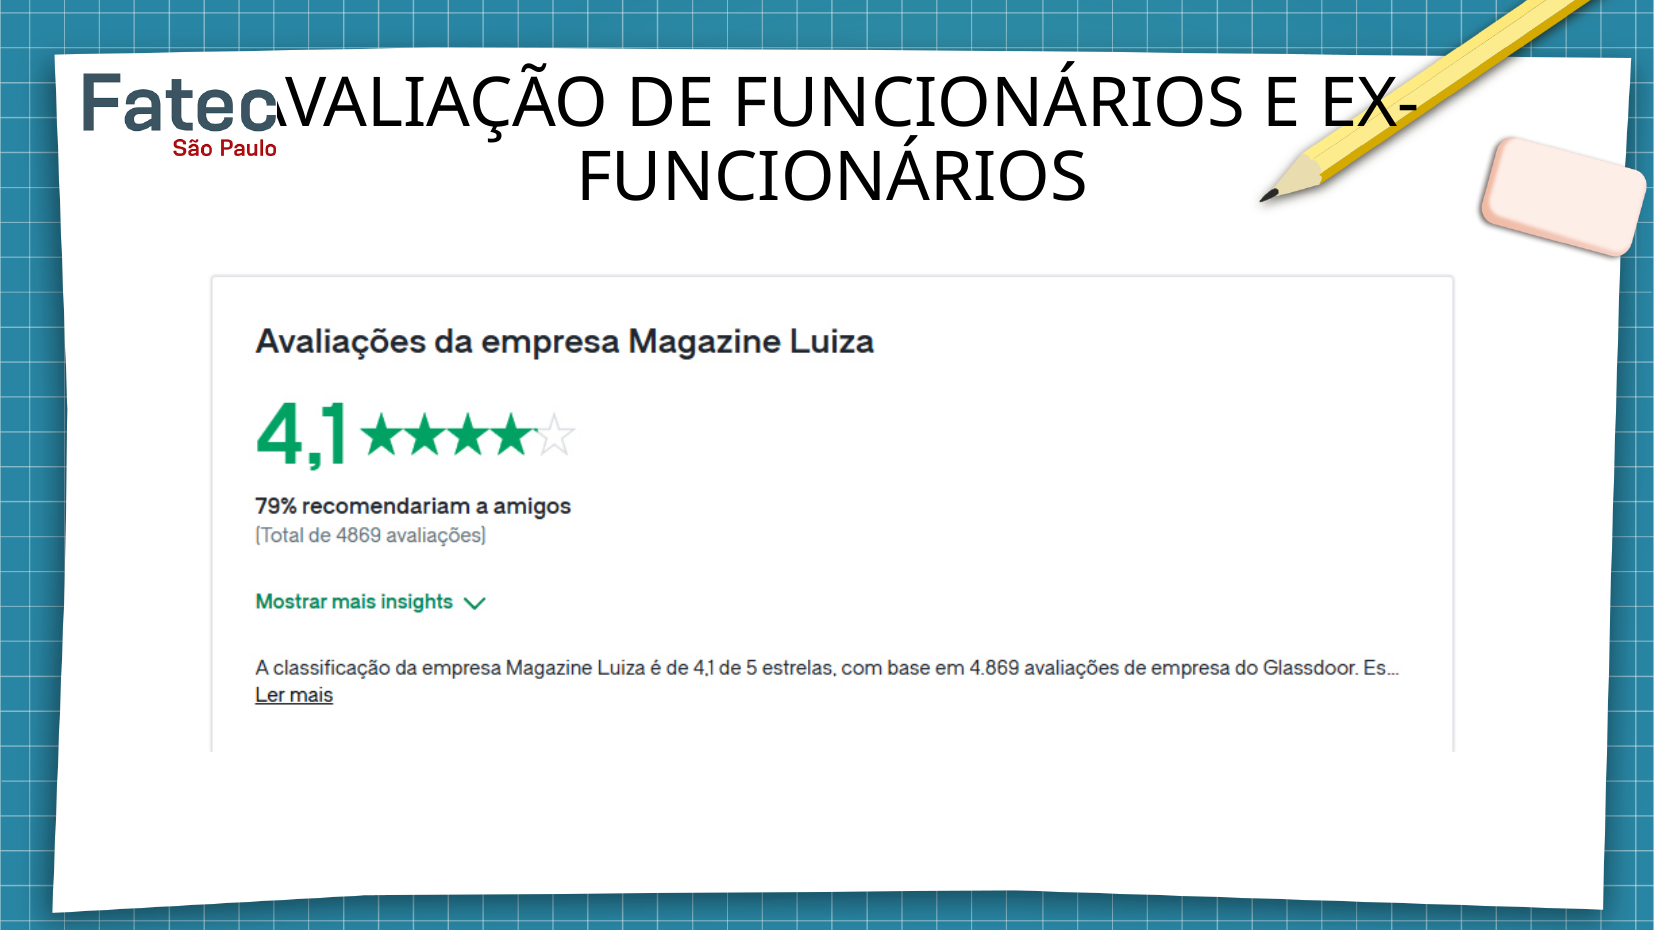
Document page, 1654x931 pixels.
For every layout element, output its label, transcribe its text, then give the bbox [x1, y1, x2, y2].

picture [0, 0, 1654, 930]
title AVALIAÇÃO DE FUNCIONÁRIOS E EX-FUNCIONÁRIOS [88, 63, 1577, 219]
